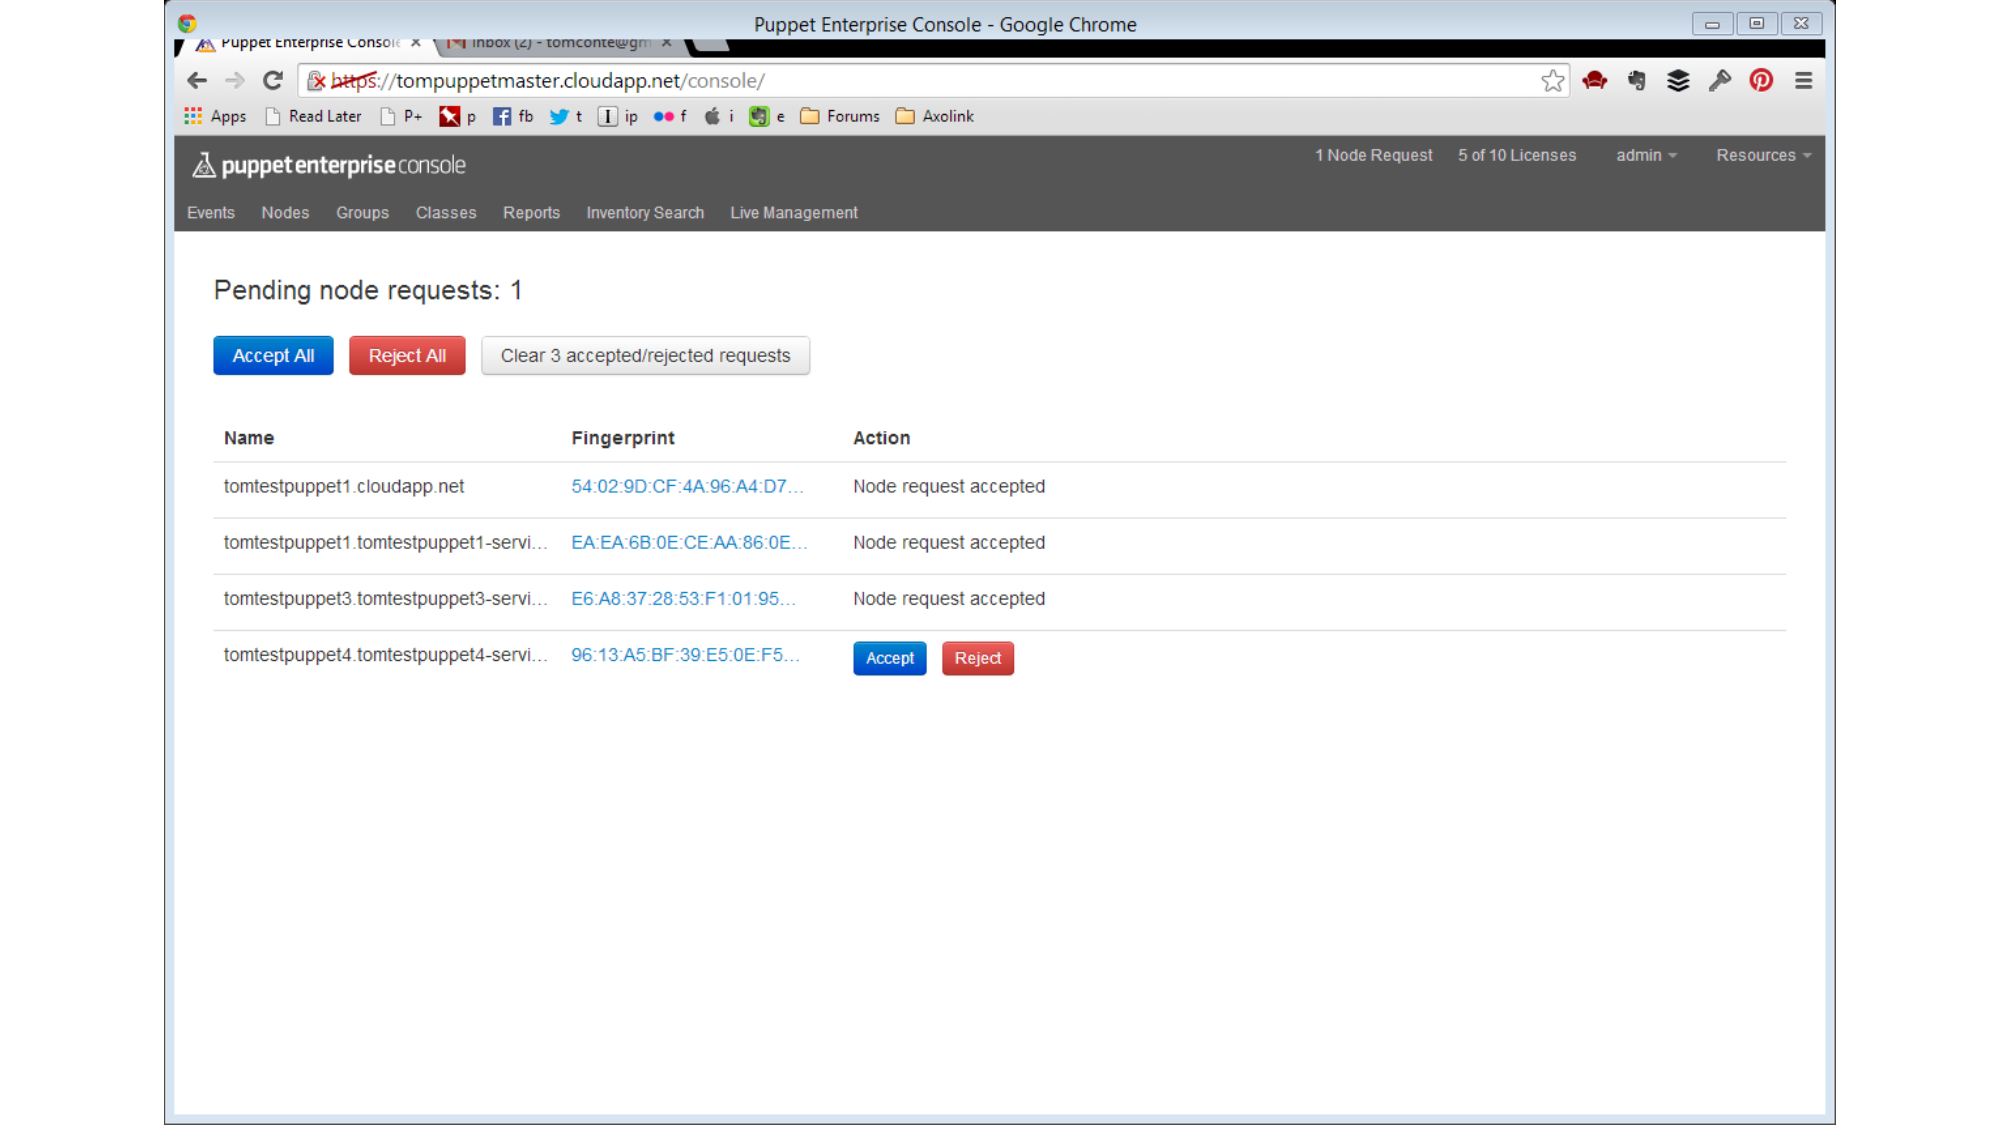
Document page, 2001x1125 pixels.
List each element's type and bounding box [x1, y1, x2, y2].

picture [164, 0, 1836, 1125]
